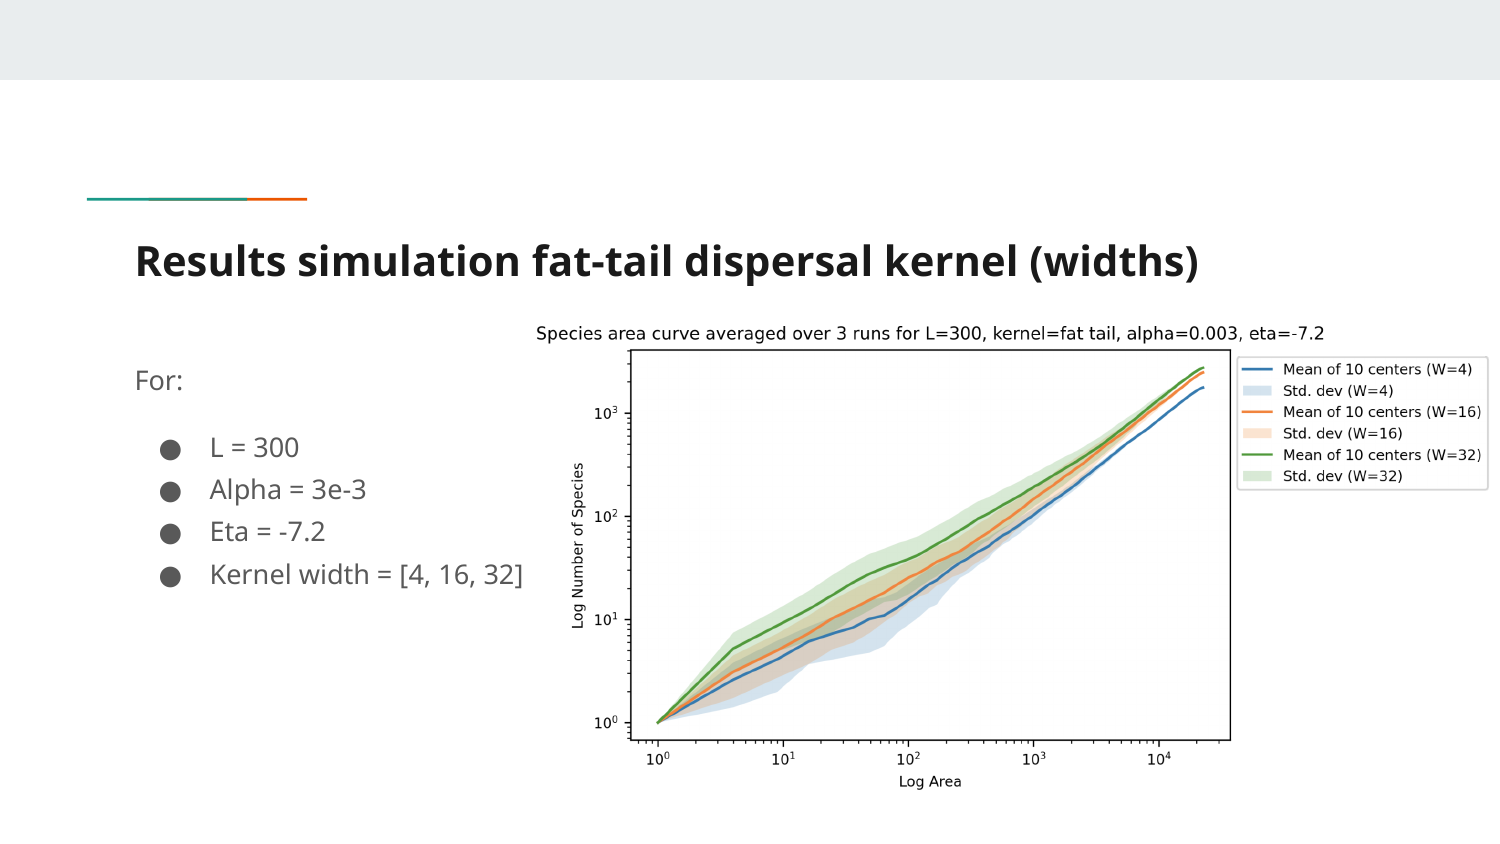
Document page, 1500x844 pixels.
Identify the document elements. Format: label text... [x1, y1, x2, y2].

picture [523, 313, 1500, 802]
title Results simulation fat-tail dispersal kernel (widths) [119, 216, 1381, 305]
list For: L = 300 Alpha = 3e-3 Eta = -7.2 Kernel width = [4, 16, 32] [119, 341, 518, 712]
